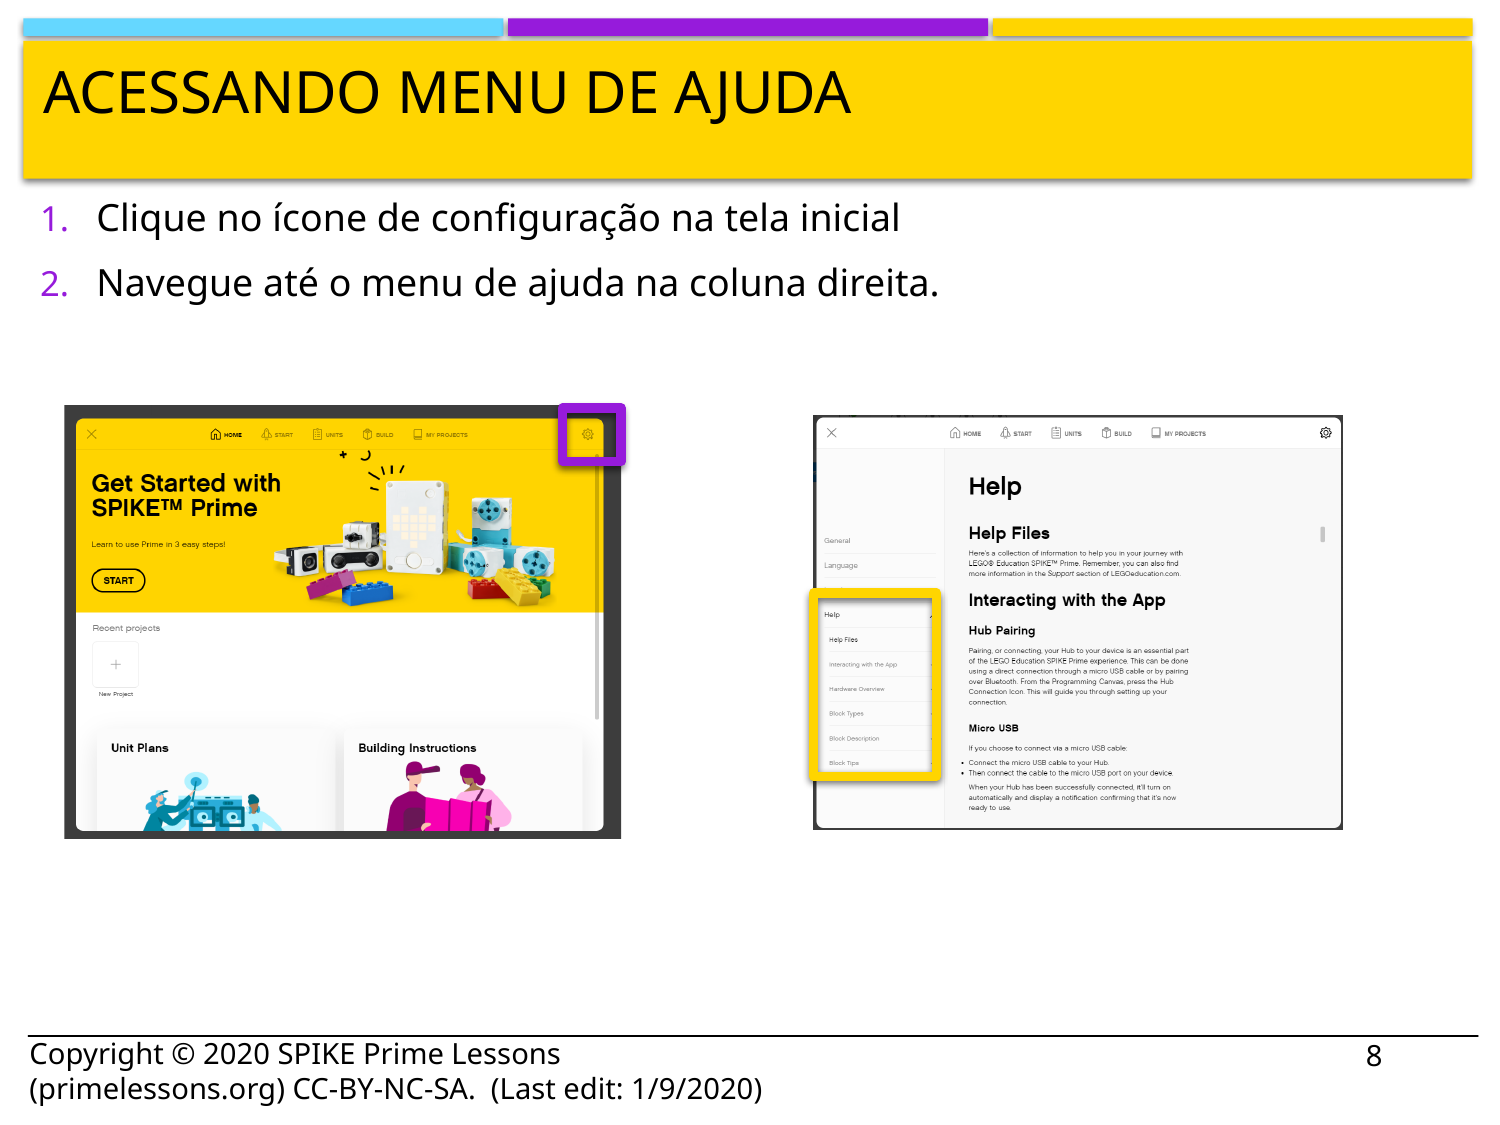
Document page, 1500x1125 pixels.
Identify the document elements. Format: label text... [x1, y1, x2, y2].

title Acessando menu de ajuda [28, 48, 1464, 172]
picture [63, 404, 622, 839]
text_box Clique no ícone de configuração na tela inicial Navegue até o menu de ajuda na coluna direita. [25, 186, 1478, 349]
footer Copyright © 2020 SPIKE Prime Lessons (primelessons.org) CC-BY-NC-SA. (Last edit: 1/9/2020) [14, 1027, 814, 1088]
picture [812, 414, 1344, 830]
slide_number 8 [1351, 1030, 1478, 1091]
